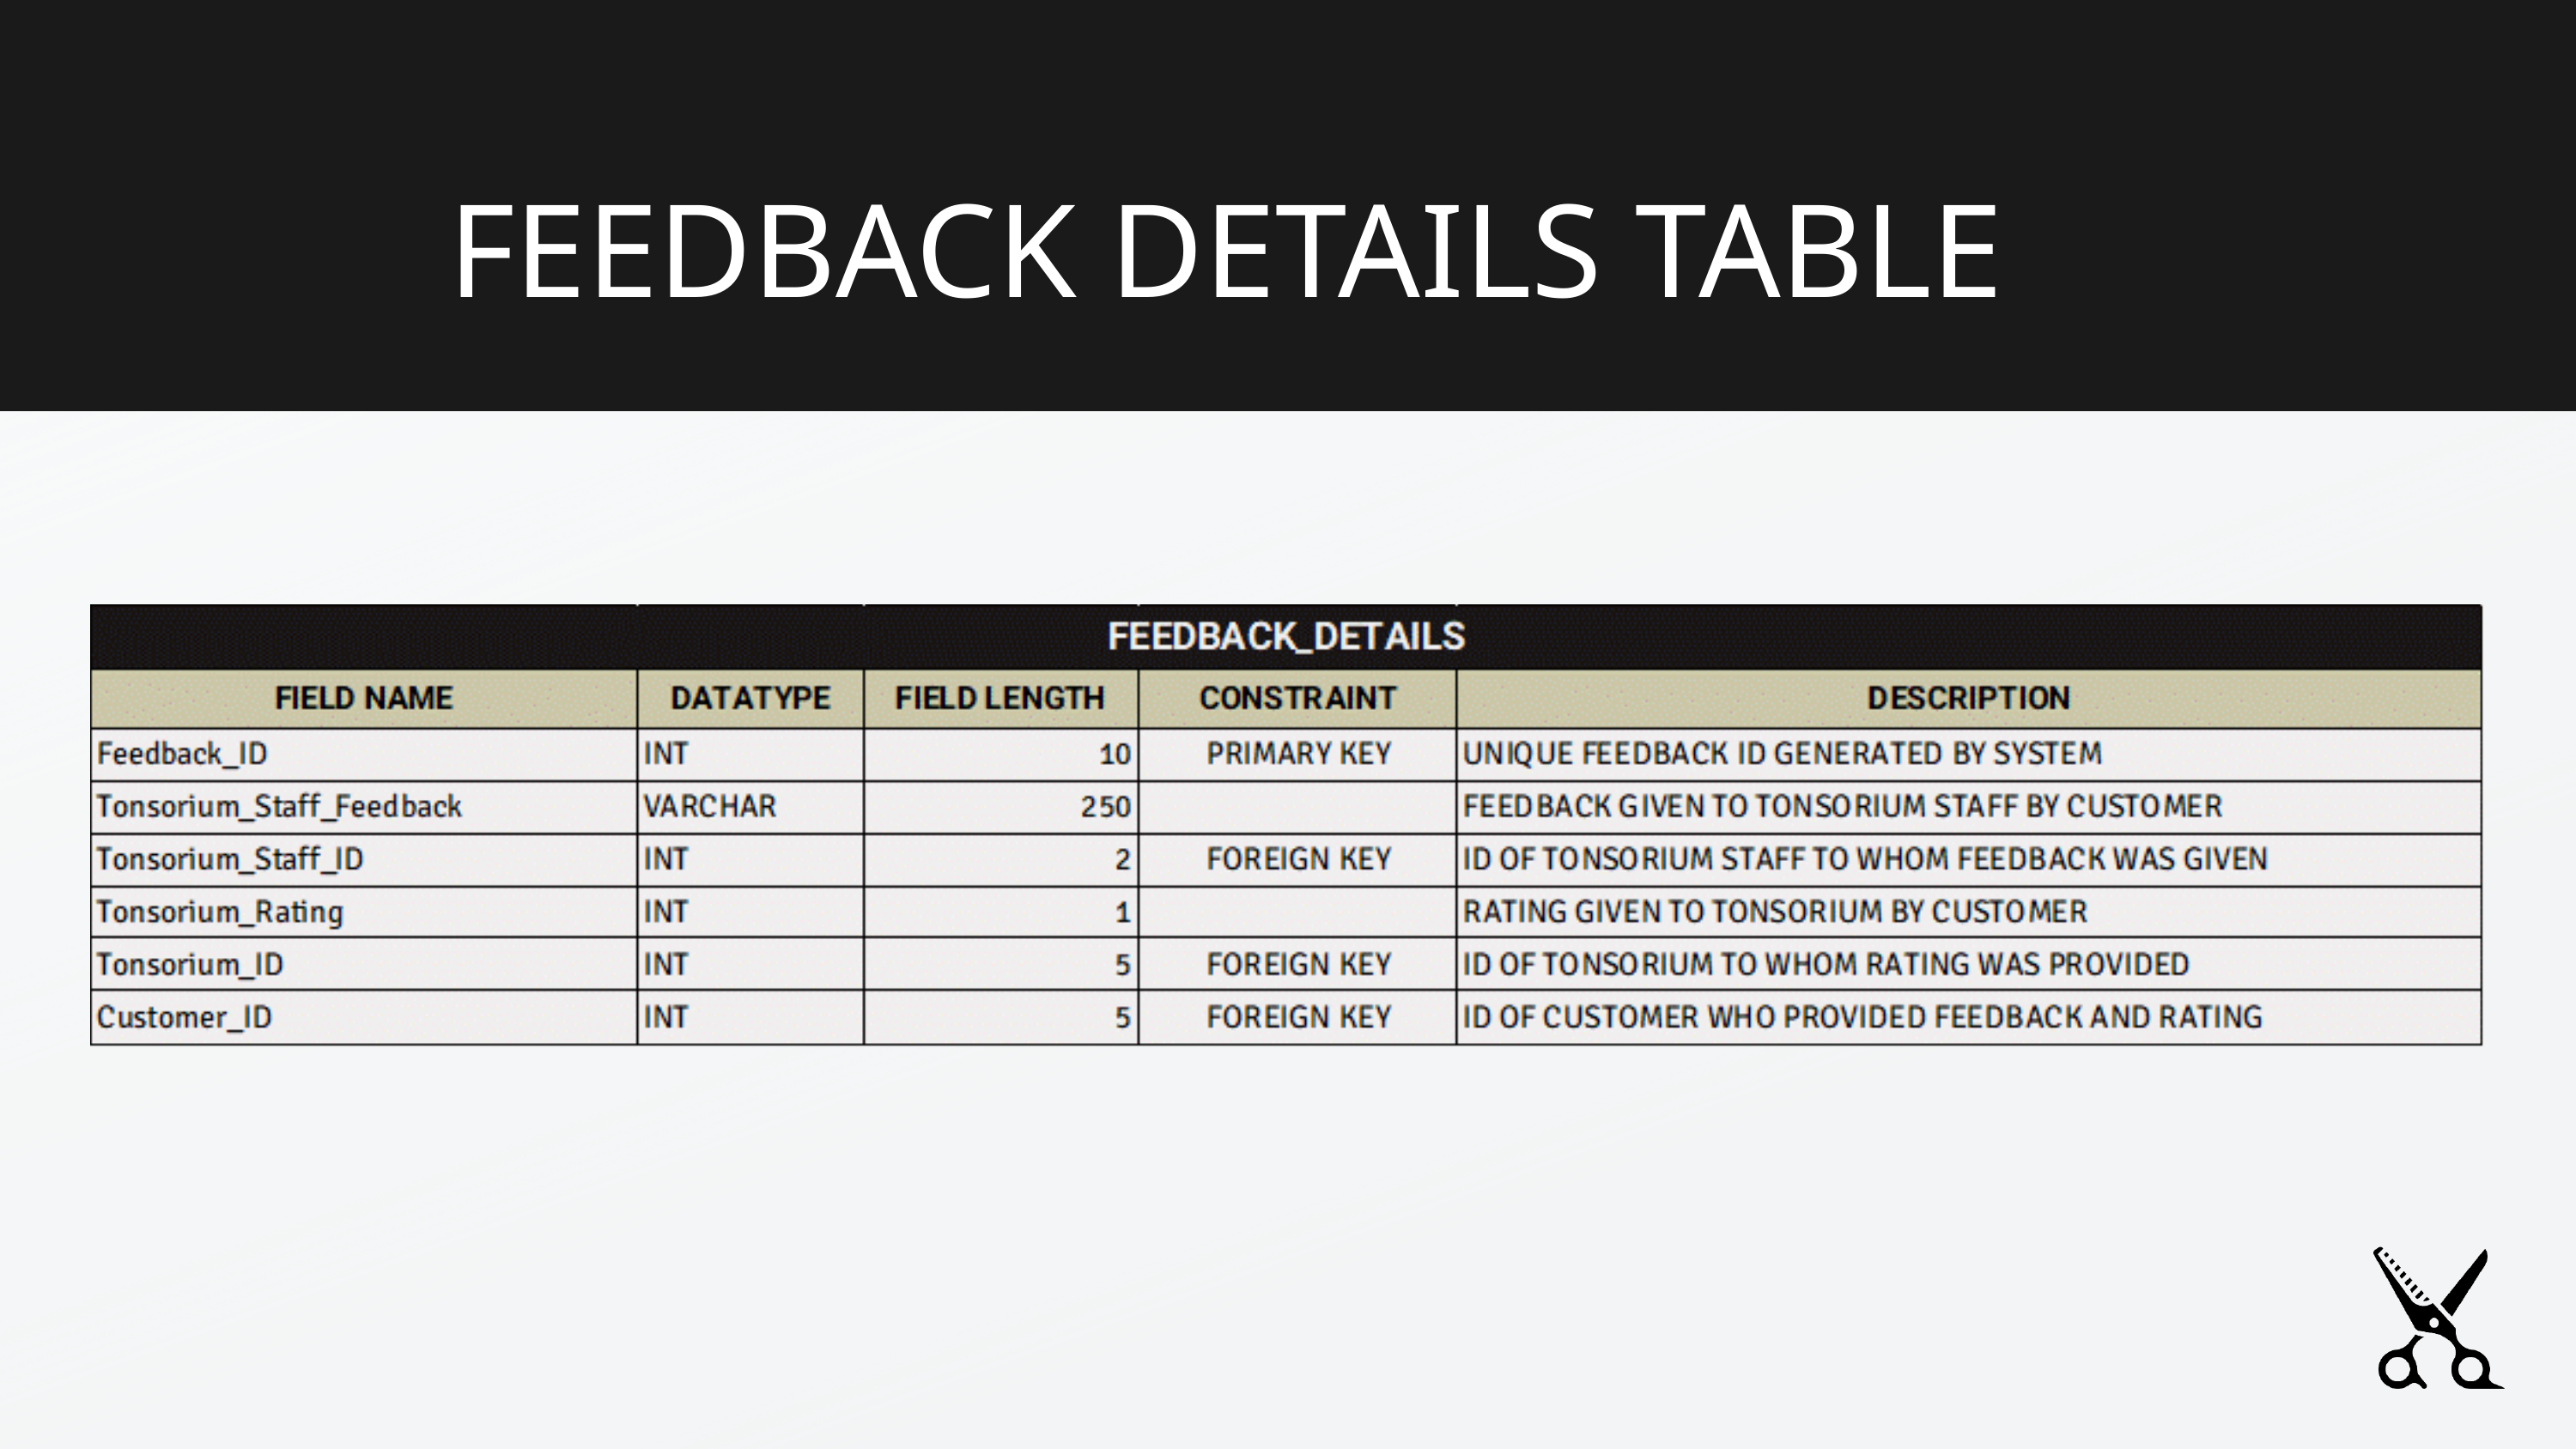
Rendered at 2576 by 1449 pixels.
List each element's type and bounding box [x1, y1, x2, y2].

picture [2356, 1240, 2512, 1396]
picture [90, 604, 2486, 1049]
text_box [0, 421, 2576, 1449]
text_box [0, 0, 2576, 411]
